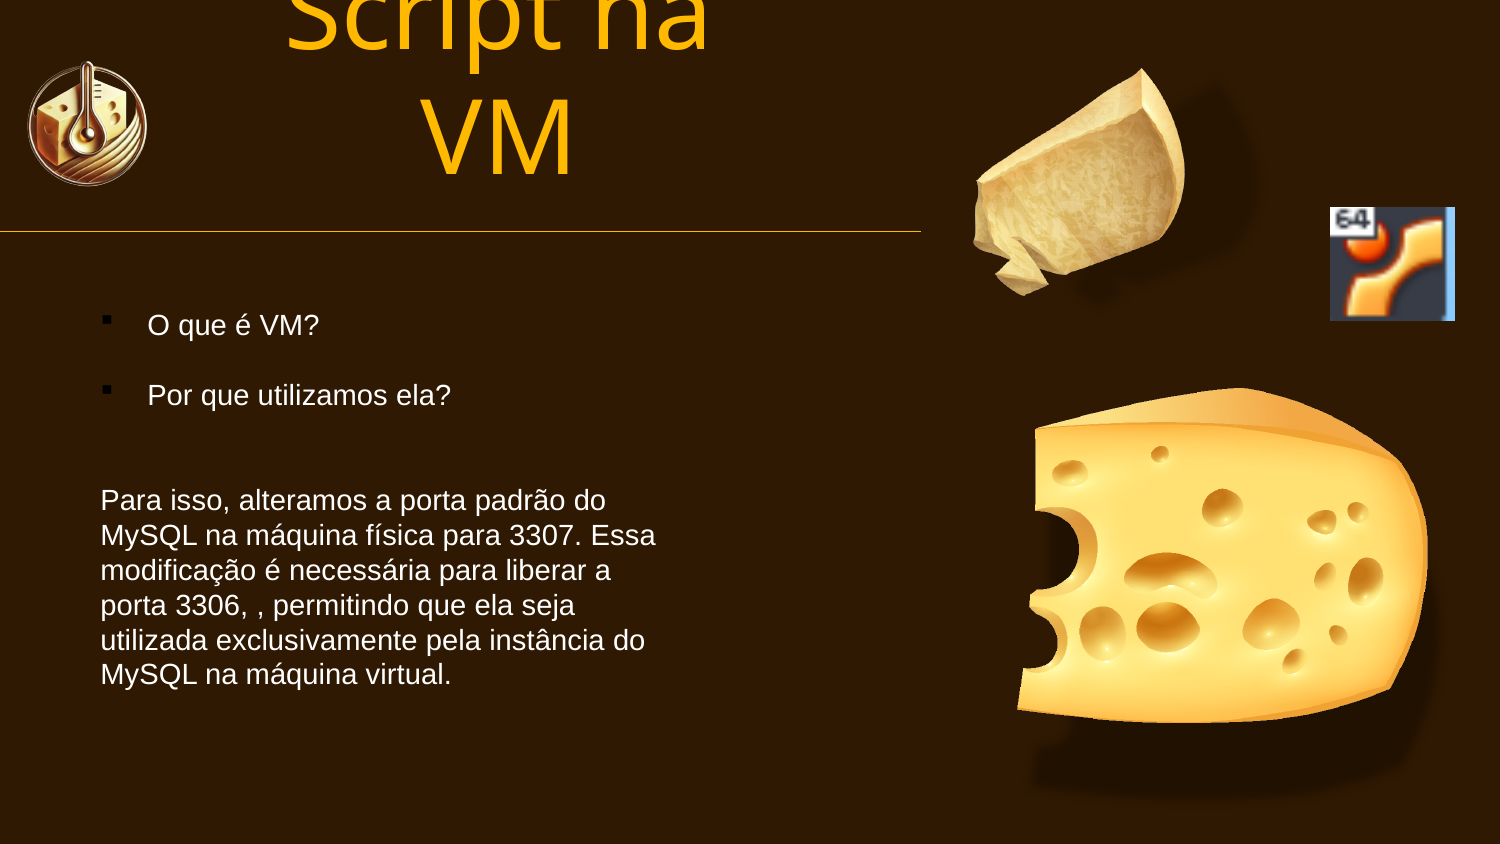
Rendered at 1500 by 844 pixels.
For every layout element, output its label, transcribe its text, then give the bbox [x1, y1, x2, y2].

picture [0, 61, 172, 188]
title Script na VM [182, 99, 816, 210]
picture [864, 0, 1496, 779]
picture [1329, 207, 1455, 321]
text_box O que é VM? Por que utilizamos ela? Para isso, alteramos a porta padrão do MySQL na máquina física para 3307. Essa modificação é necessária para liberar a porta 3306, , permitindo que ela seja utilizada exclusivamente pela instância do MySQL na máquina virtual. [85, 263, 694, 699]
